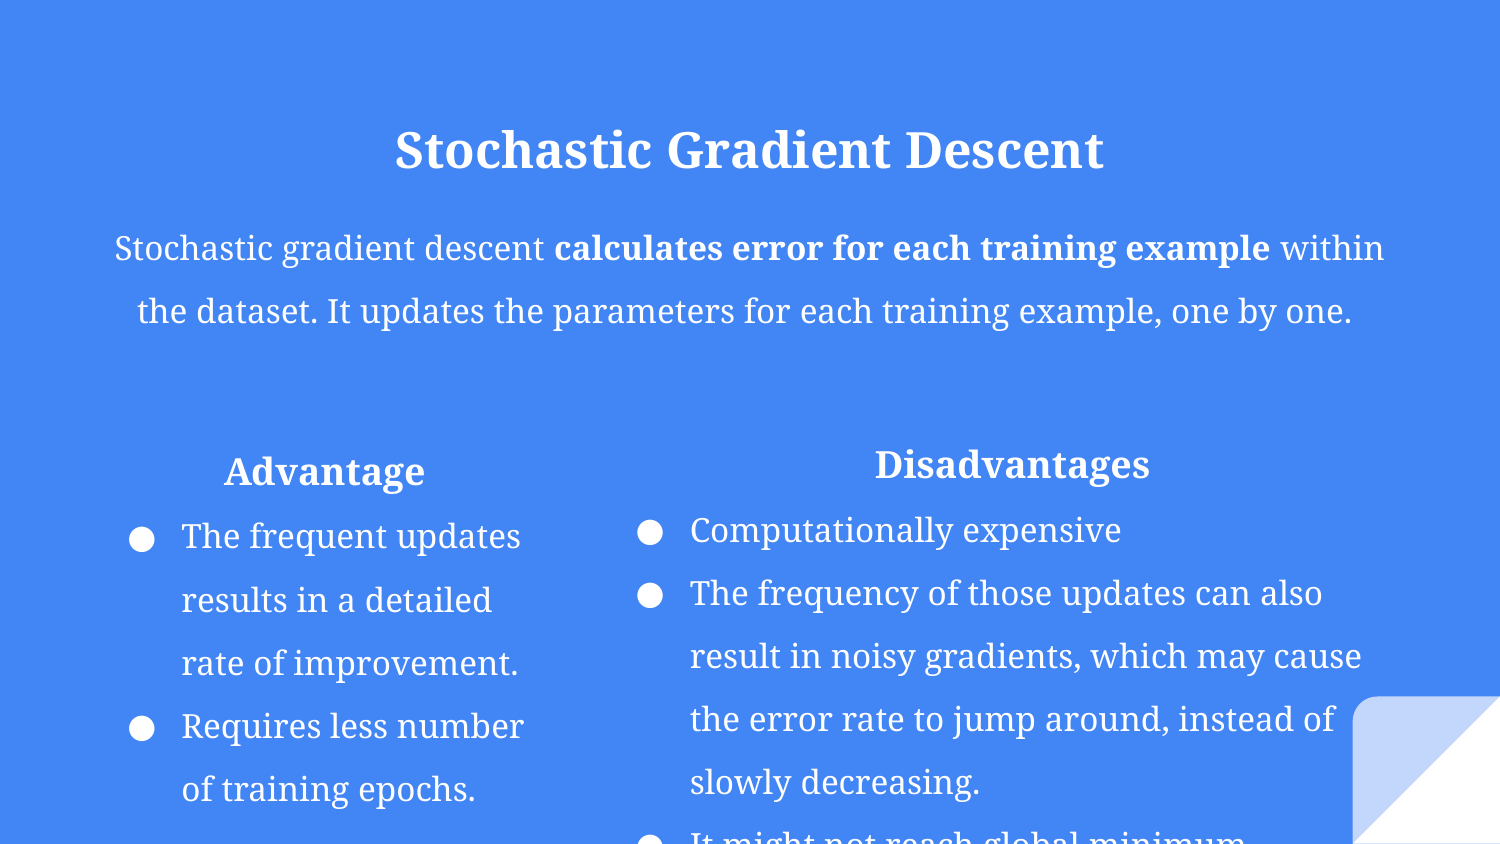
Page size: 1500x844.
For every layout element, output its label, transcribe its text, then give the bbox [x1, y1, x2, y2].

text_box Advantage The frequent updates results in a detailed rate of improvement. Requires less number of training epochs. [91, 406, 568, 769]
text_box Stochastic Gradient Descent Stochastic gradient descent calculates error for each training example within the dataset. It updates the parameters for each training example, one by one. [74, 68, 1426, 769]
text_box Disadvantages Computationally expensive The frequency of those updates can also result in noisy gradients, which may cause the error rate to jump around, instead of slowly decreasing. It might not reach global minimum [599, 399, 1426, 762]
